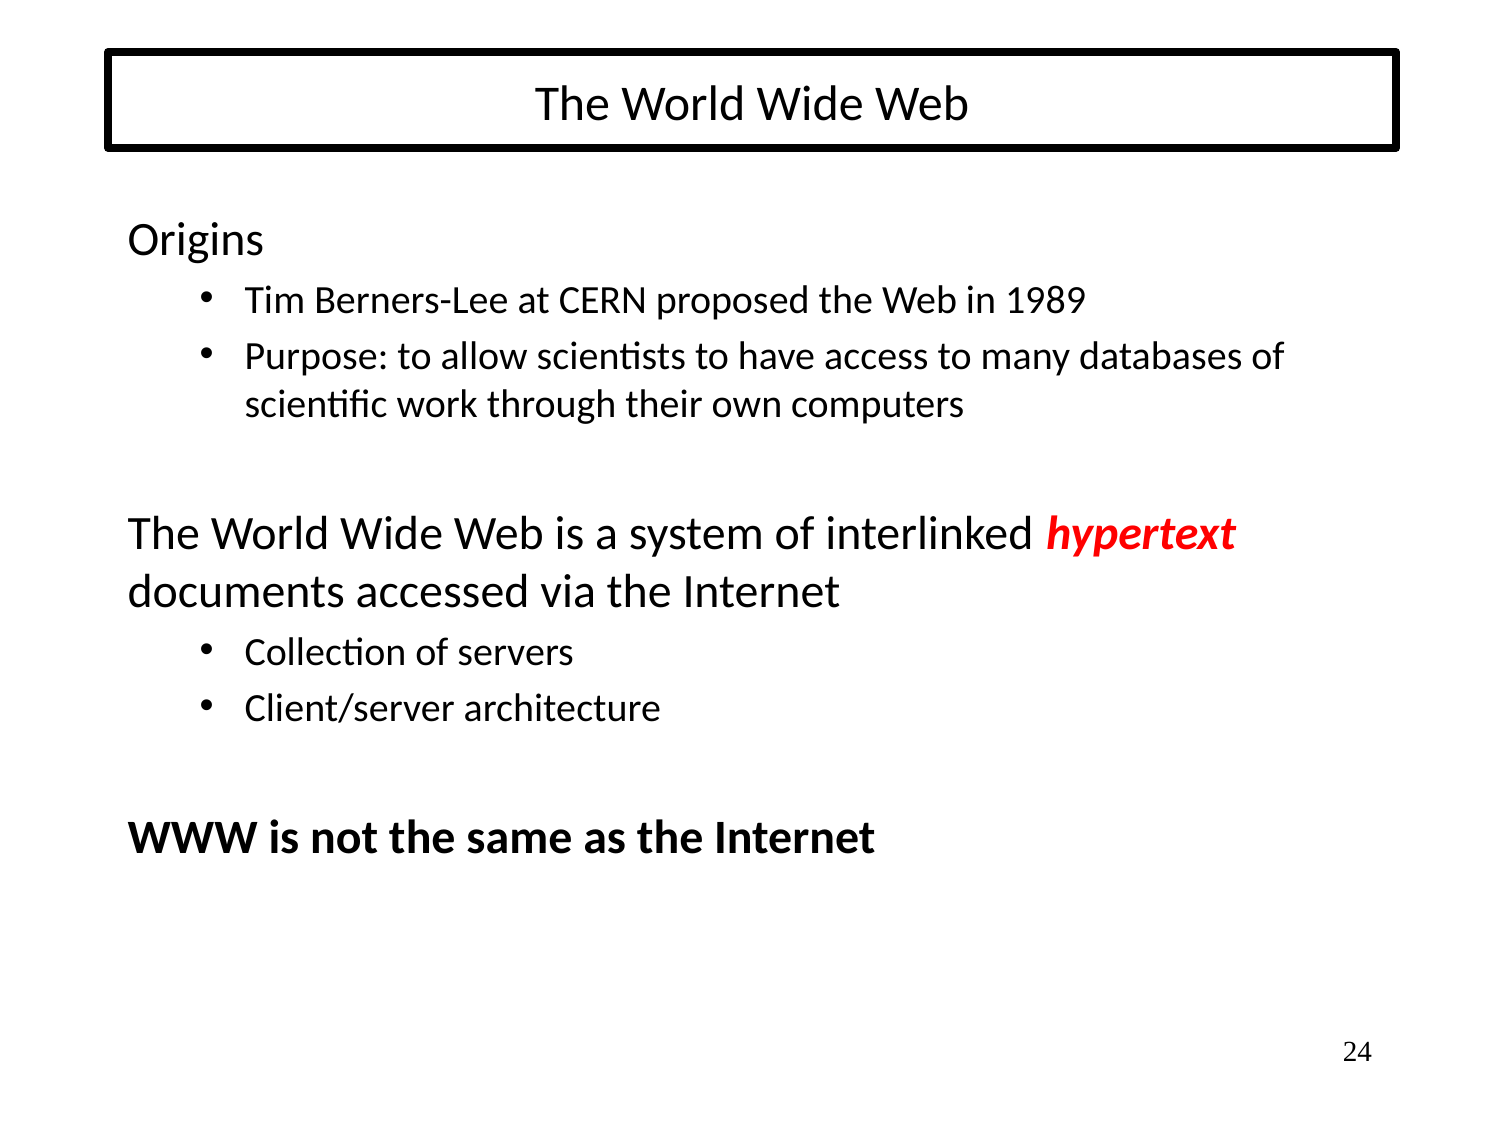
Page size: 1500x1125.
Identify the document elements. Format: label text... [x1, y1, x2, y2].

title The World Wide Web [104, 48, 1400, 152]
slide_number 24 [1074, 1025, 1388, 1100]
list Origins Tim Berners-Lee at CERN proposed the Web in 1989 Purpose: to allow scientists to have access to many databases of scientific work through their own computers The World Wide Web is a system of interlinked hypertext documents accessed via the Internet Collection of servers Client/server architecture WWW is not the same as the Internet [112, 200, 1388, 875]
